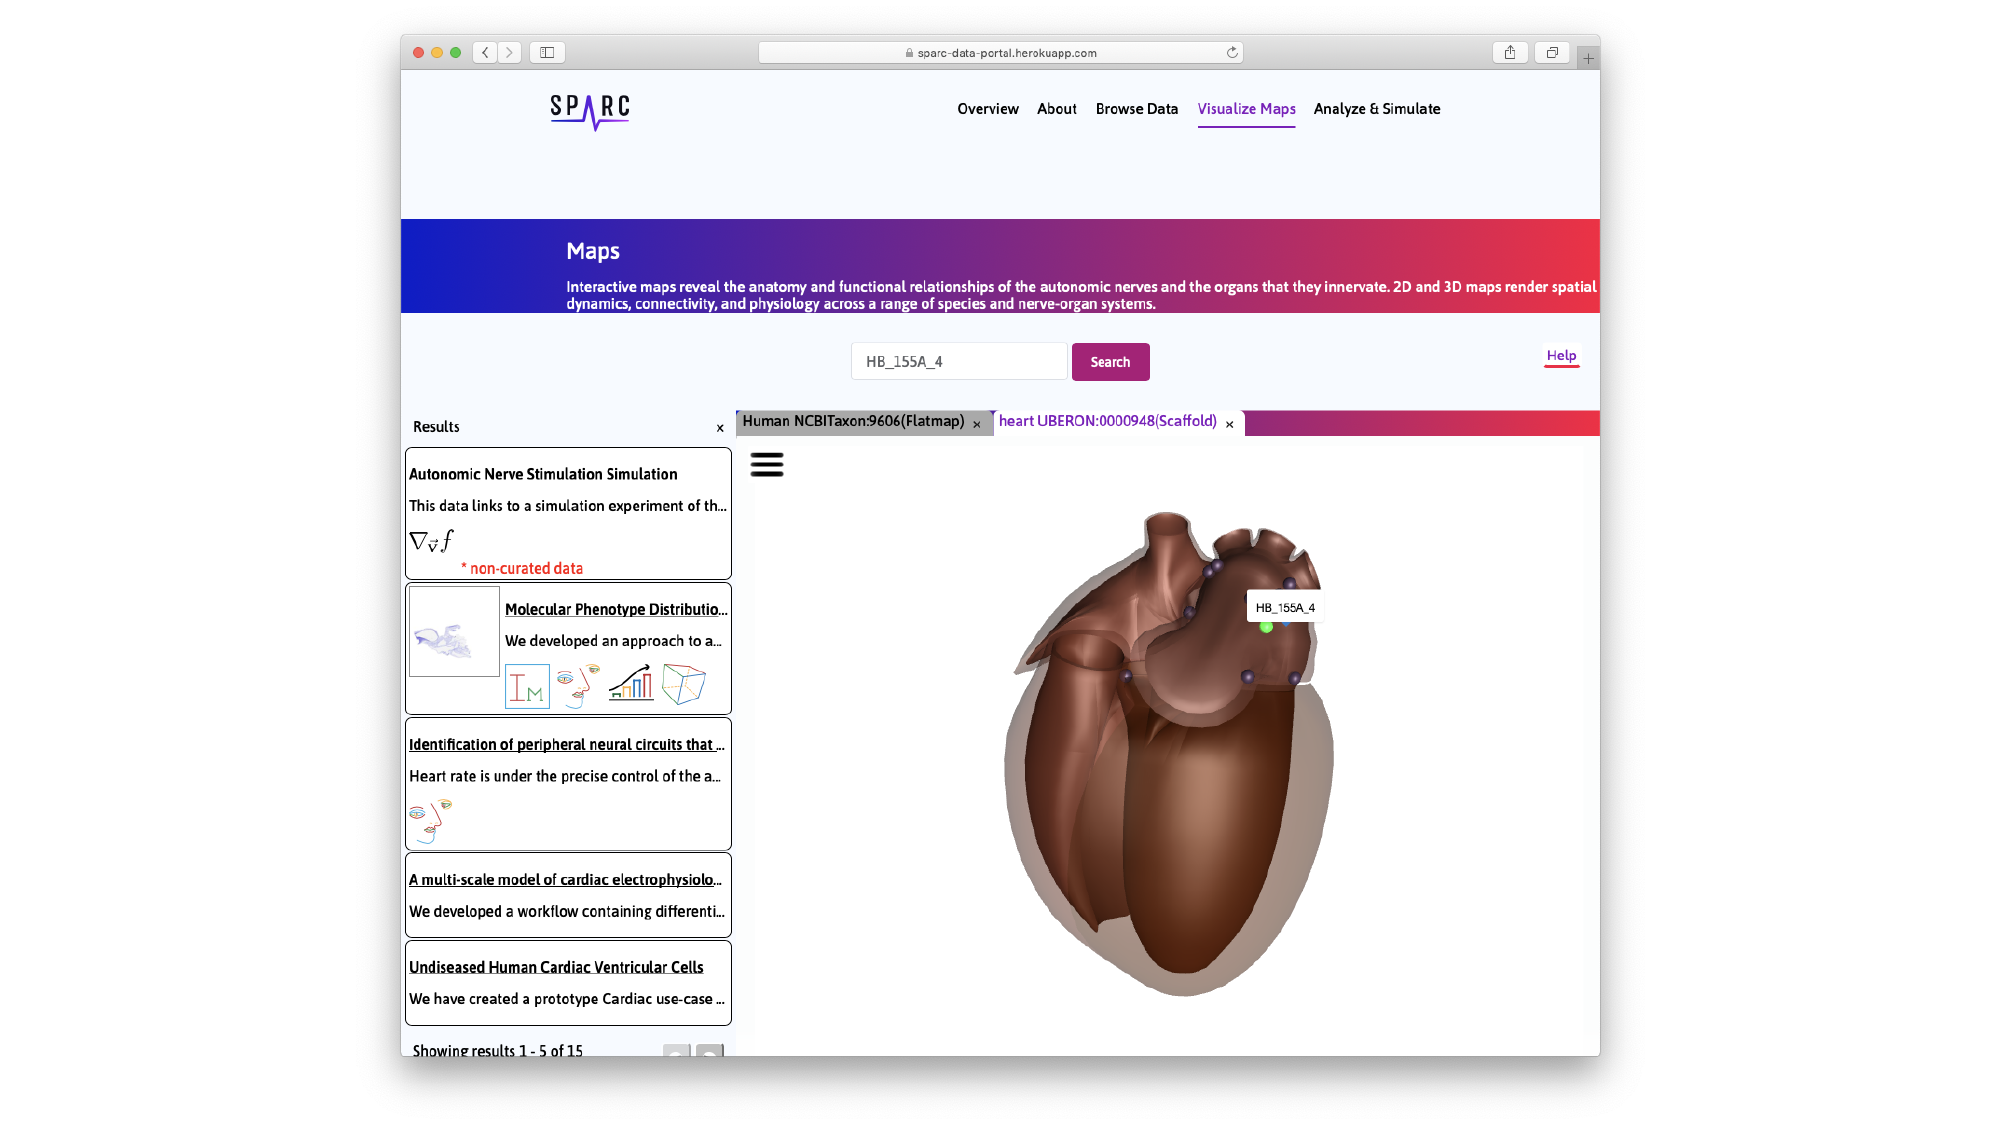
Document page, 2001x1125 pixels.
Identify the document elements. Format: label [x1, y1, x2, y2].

picture [348, 0, 1652, 1125]
